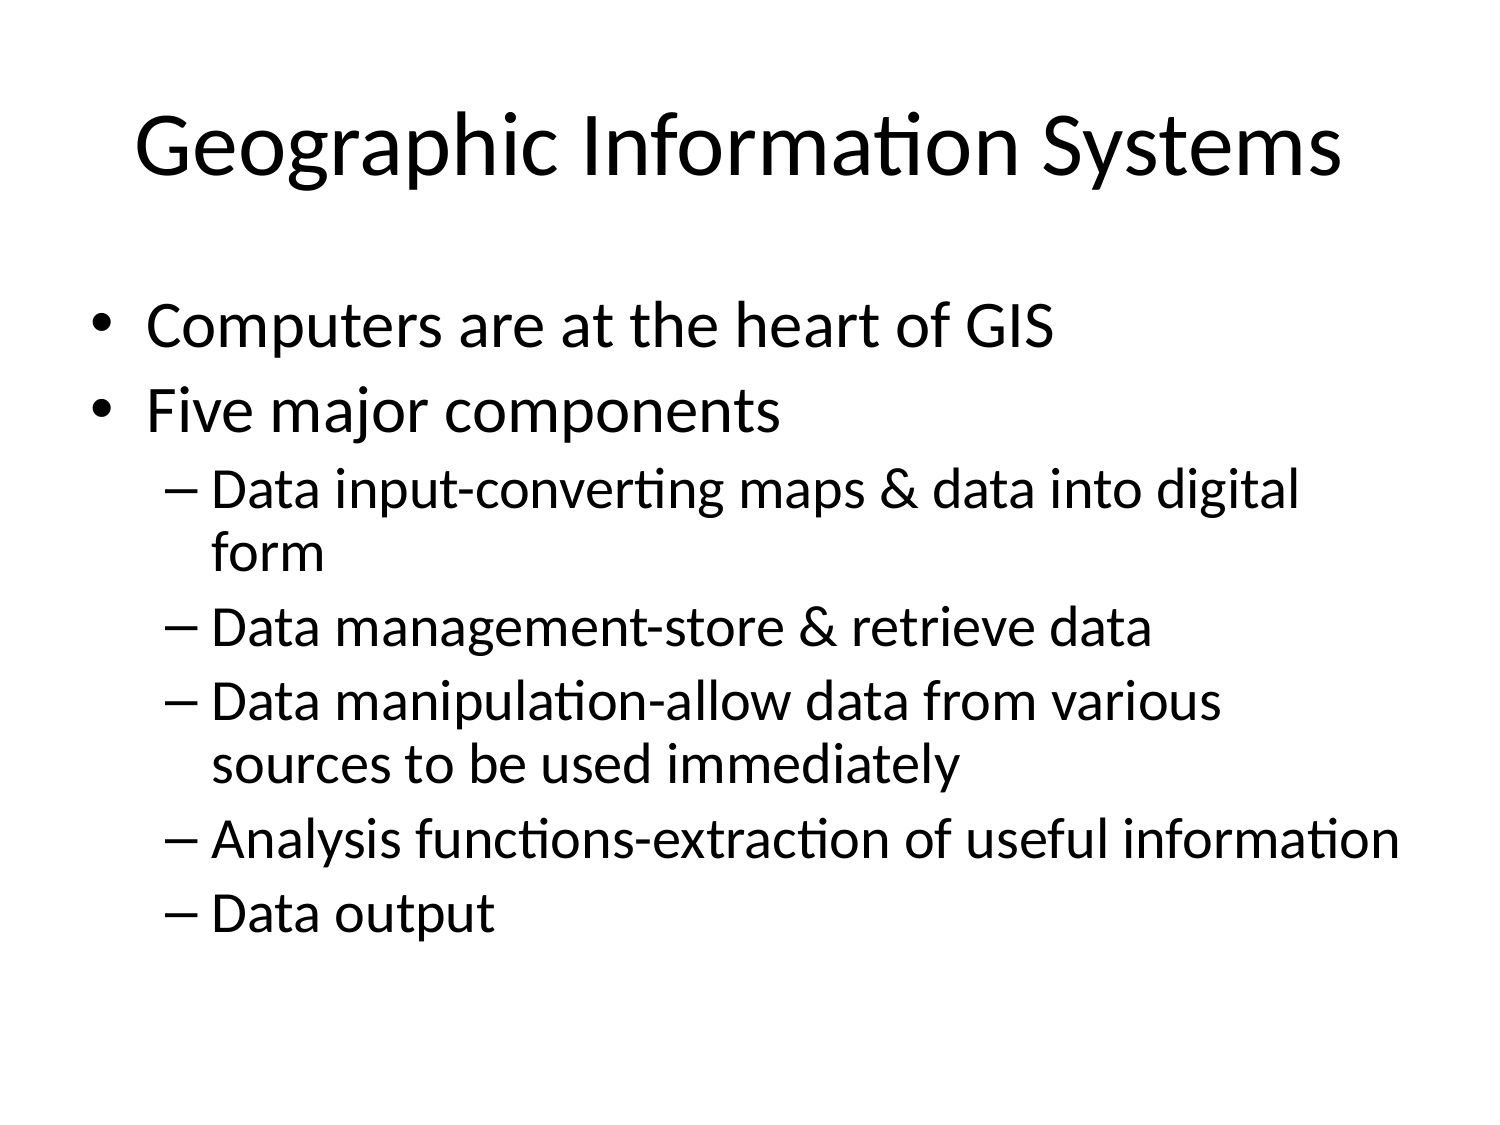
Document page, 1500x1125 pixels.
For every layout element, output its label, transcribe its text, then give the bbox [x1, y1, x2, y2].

list Computers are at the heart of GIS Five major components Data input-converting maps & data into digital form Data management-store & retrieve data Data manipulation-allow data from various sources to be used immediately Analysis functions-extraction of useful information Data output [75, 282, 1425, 1088]
title Geographic Information Systems [75, 45, 1425, 233]
